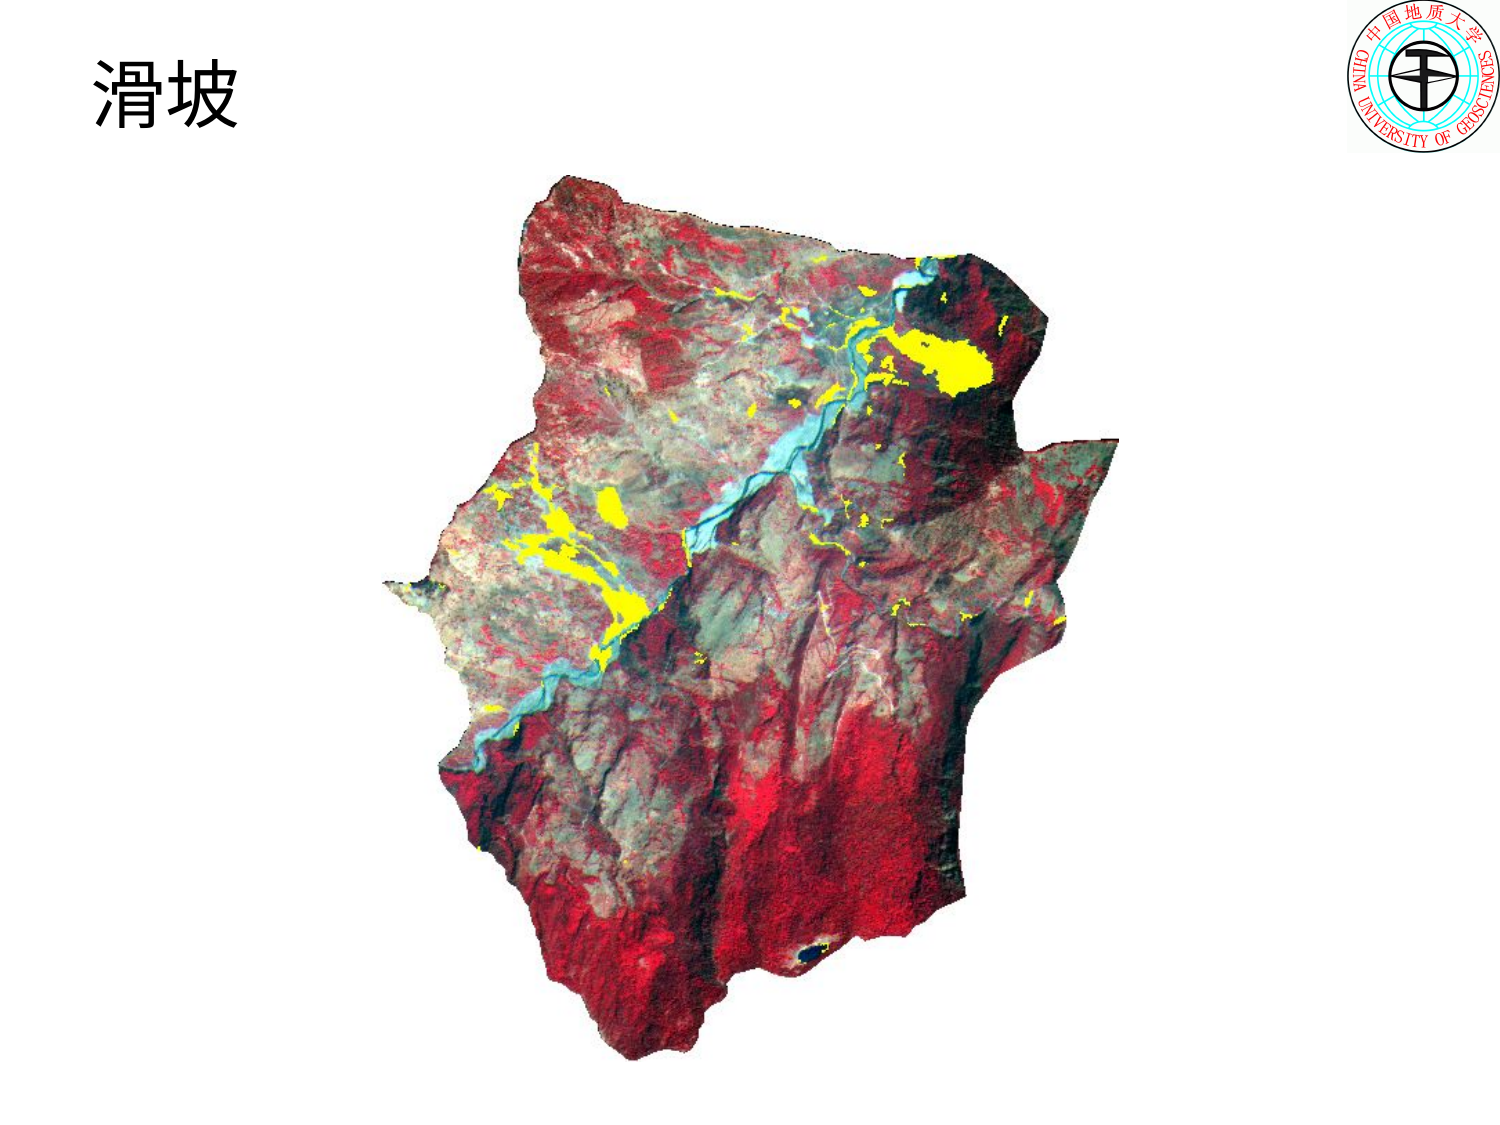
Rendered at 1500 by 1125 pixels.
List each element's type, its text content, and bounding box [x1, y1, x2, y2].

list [381, 175, 1119, 1062]
title 滑坡 [74, 44, 1426, 141]
picture [1347, 0, 1500, 153]
